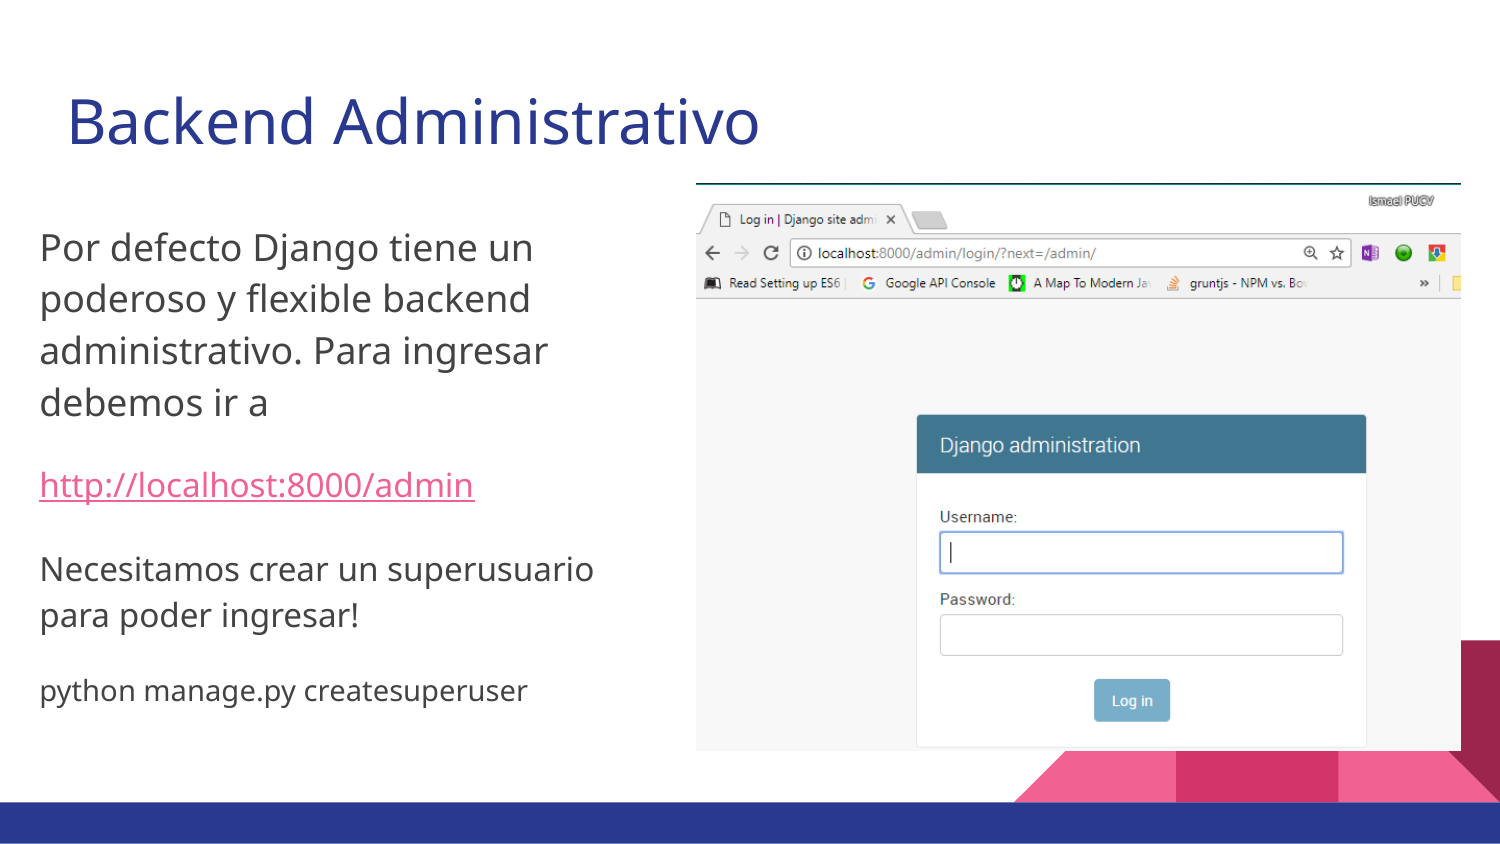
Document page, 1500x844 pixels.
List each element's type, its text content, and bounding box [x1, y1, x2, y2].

list Por defecto Django tiene un poderoso y flexible backend administrativo. Para ingresar debemos ir a http://localhost:8000/admin Necesitamos crear un superusuario para poder ingresar! python manage.py createsuperuser [24, 201, 639, 732]
title Backend Administrativo [51, 67, 1449, 167]
picture [696, 183, 1462, 751]
